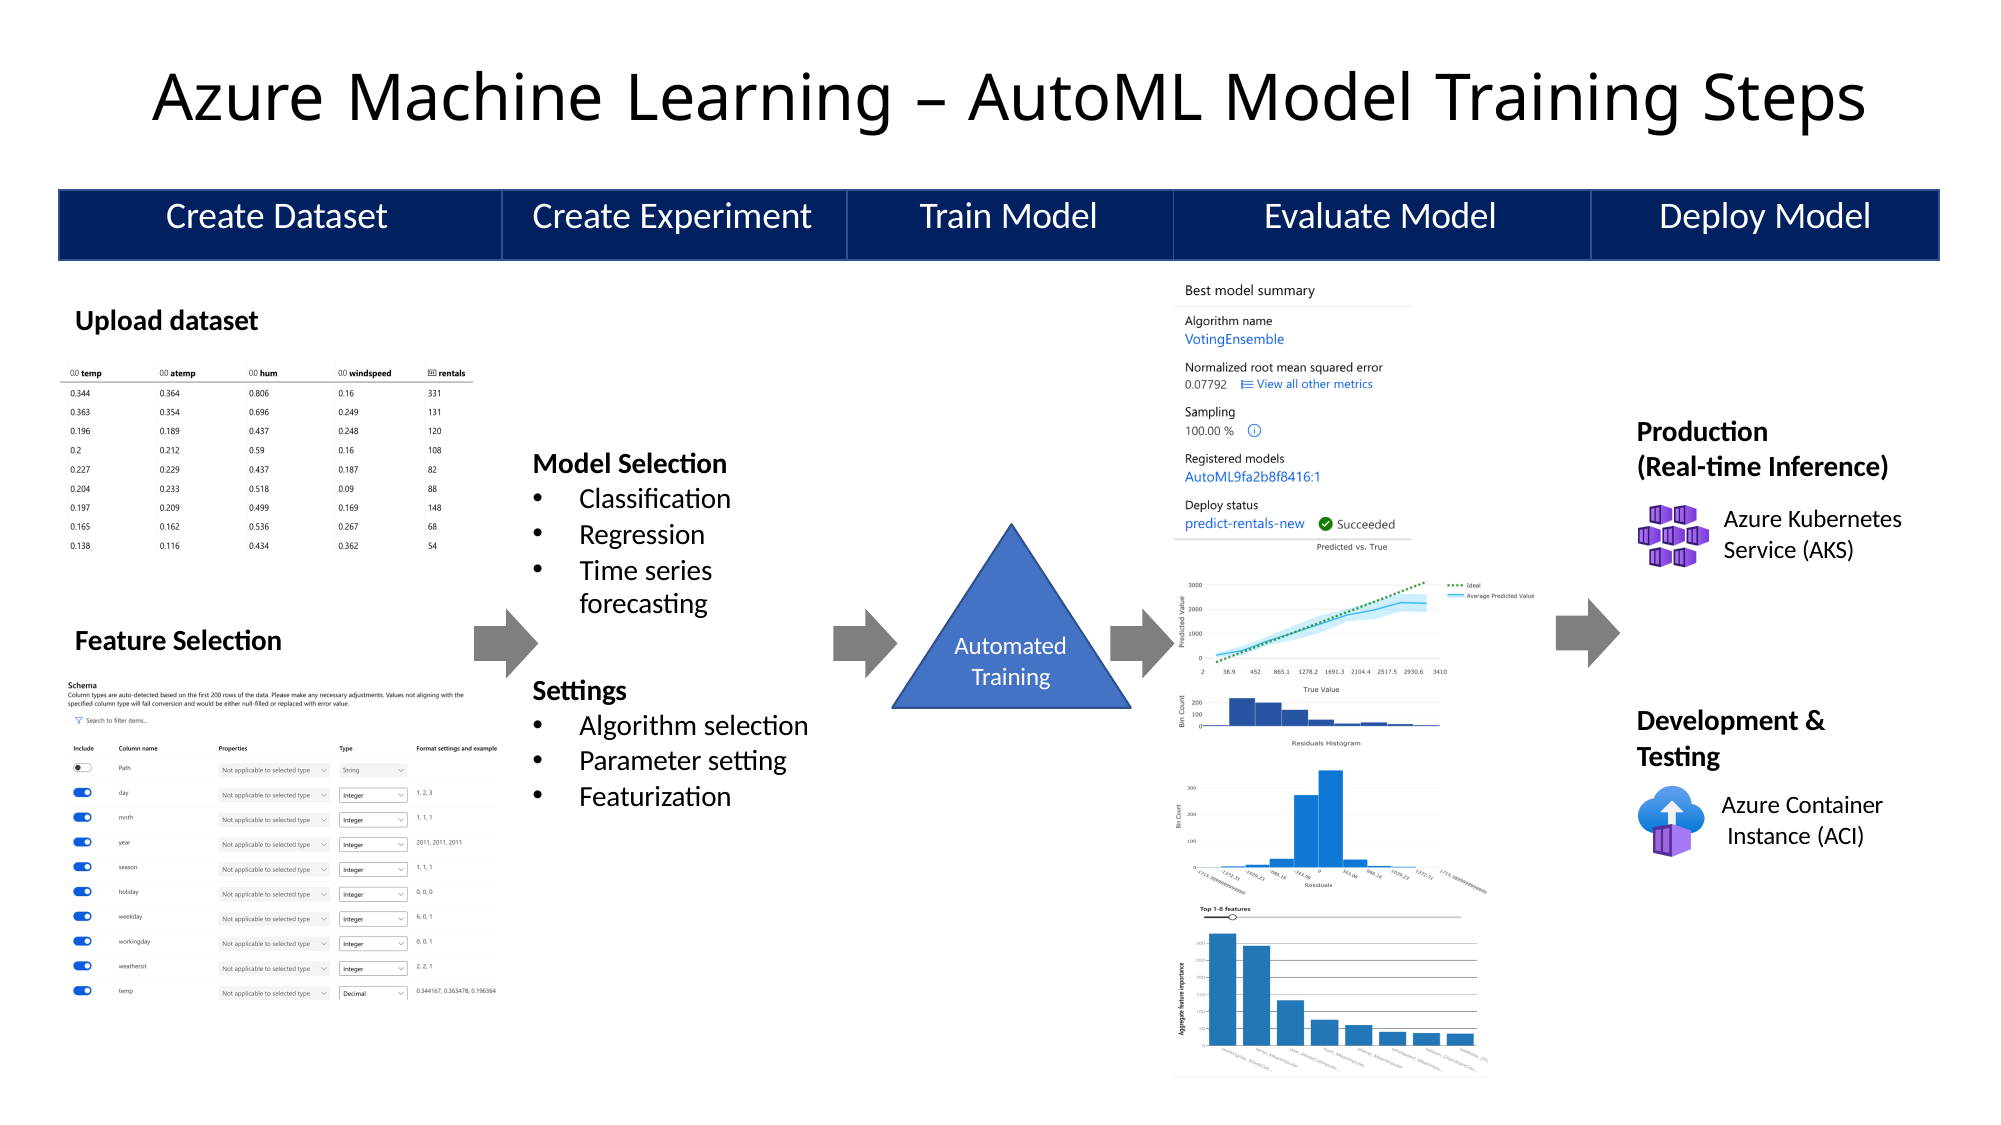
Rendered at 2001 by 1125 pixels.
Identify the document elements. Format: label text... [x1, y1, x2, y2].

picture [1637, 499, 1710, 572]
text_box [1110, 284, 1537, 732]
picture [67, 681, 498, 1001]
text_box Model Selection [530, 442, 732, 477]
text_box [833, 522, 1105, 710]
table_header Create Experiment [503, 191, 846, 259]
text_box [1555, 598, 1621, 668]
table_header Evaluate Model [1174, 191, 1590, 259]
table_header Train Model [848, 191, 1173, 259]
text_box Settings Algorithm selection Parameter setting Featurization [530, 669, 814, 813]
picture [1174, 906, 1488, 1079]
text_box Feature Selection [73, 619, 287, 657]
picture [59, 363, 474, 553]
text_box Classification Regression Time series forecasting [530, 477, 737, 620]
title Azure Machine Learning – AutoML Model Training Steps [150, 53, 1913, 189]
picture [1635, 785, 1708, 858]
text_box Development & Testing Azure Container Instance (ACI) [1634, 699, 1887, 850]
text_box Production (Real-time Inference) Azure Kubernetes Service (AKS) [1634, 410, 1906, 564]
table_header Create Dataset [60, 191, 501, 259]
table_header Deploy Model [1592, 191, 1938, 259]
text_box Upload dataset [73, 299, 262, 337]
picture [1175, 740, 1488, 895]
text_box [474, 608, 539, 679]
